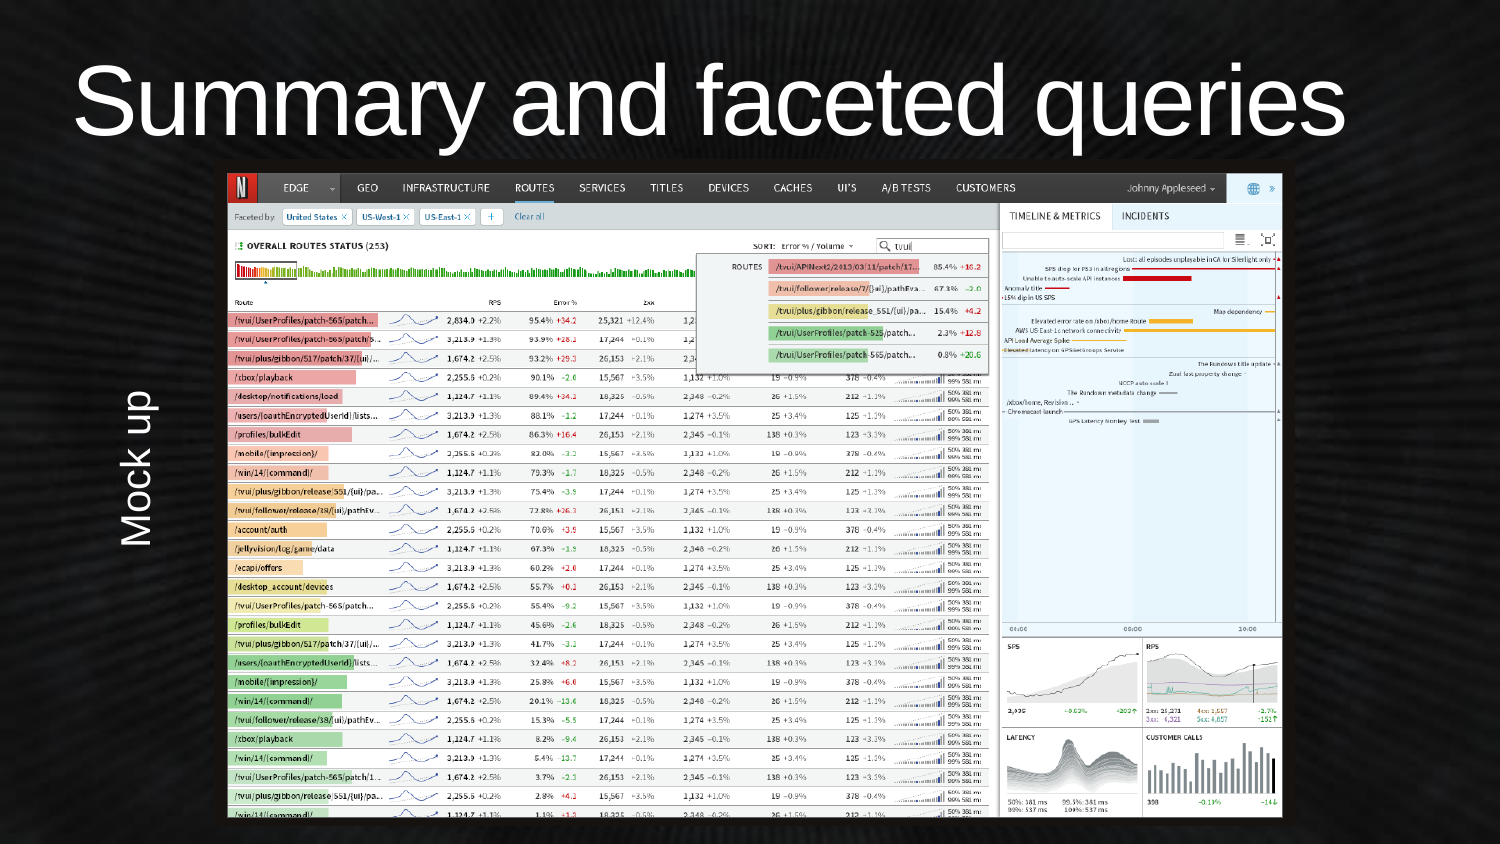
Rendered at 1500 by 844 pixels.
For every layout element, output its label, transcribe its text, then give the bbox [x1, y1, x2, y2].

text_box Mock up [101, 375, 166, 563]
title Summary and faceted queries [56, 28, 1444, 169]
picture [0, 0, 1500, 844]
